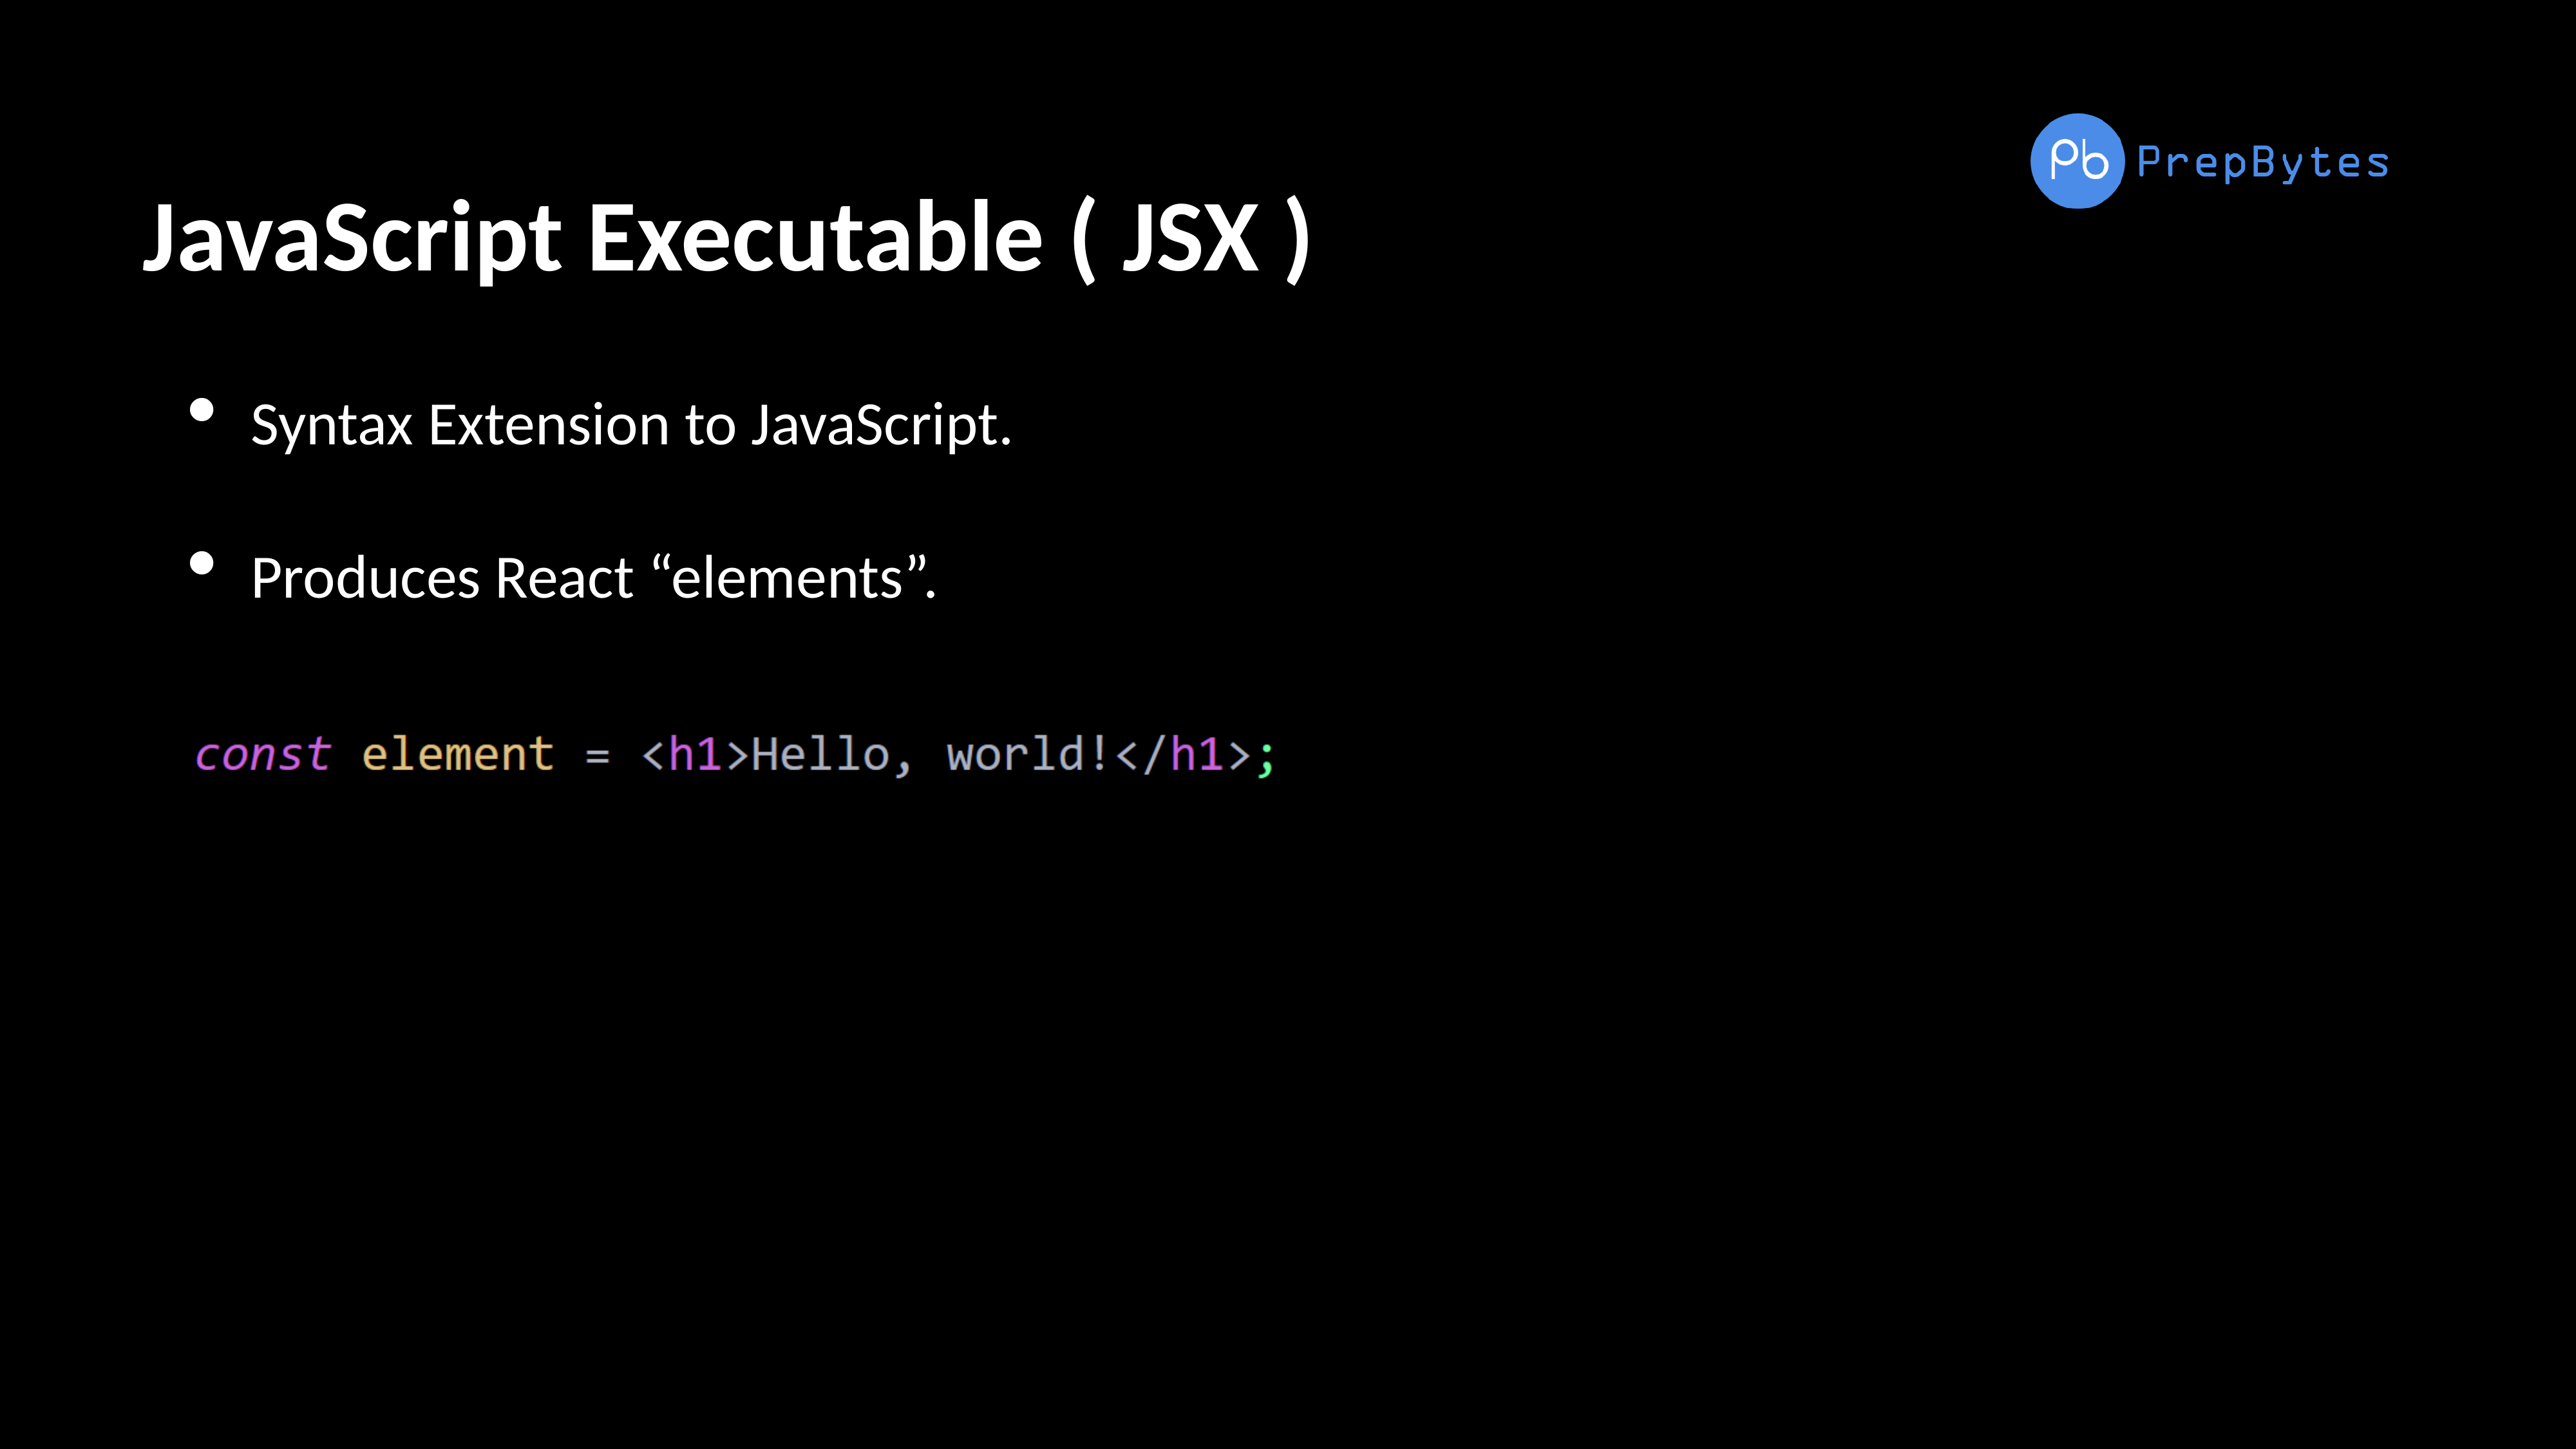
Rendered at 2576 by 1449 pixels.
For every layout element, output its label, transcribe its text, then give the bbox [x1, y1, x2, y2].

title JavaScript Executable ( JSX ) [135, 149, 1656, 311]
picture [2031, 113, 2393, 209]
list Syntax Extension to JavaScript. Produces React “elements”. [179, 375, 2032, 1359]
picture [135, 686, 1365, 815]
